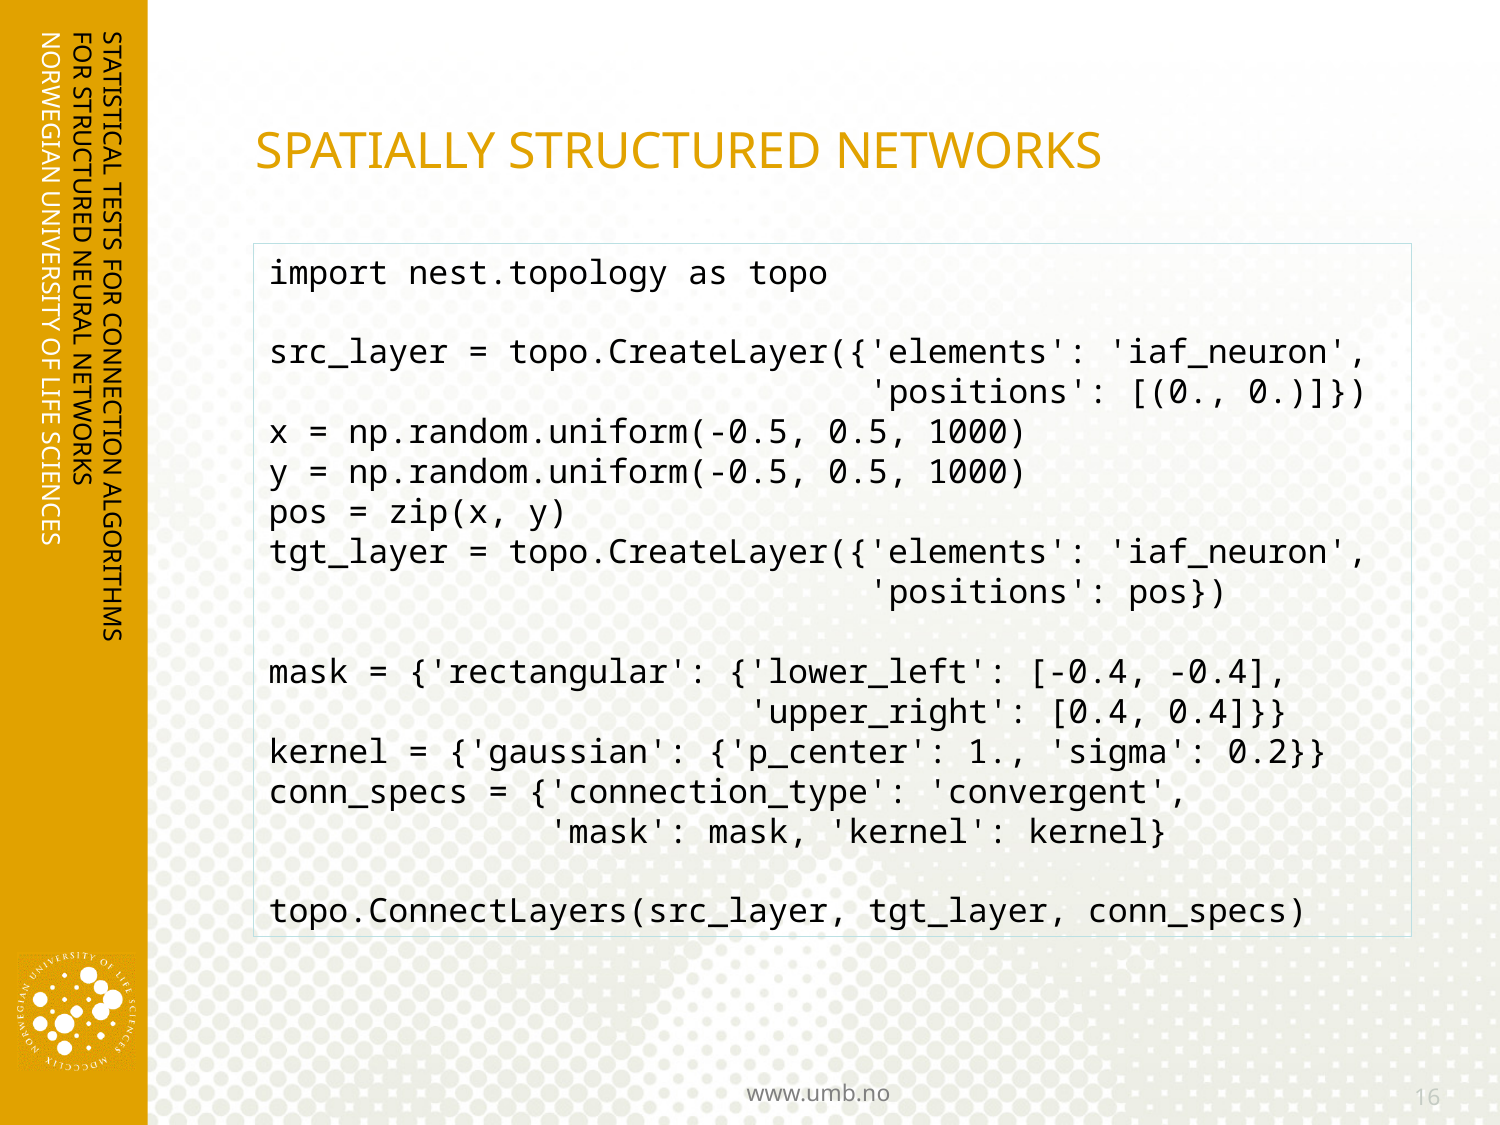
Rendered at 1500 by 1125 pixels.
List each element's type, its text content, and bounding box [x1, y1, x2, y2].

picture [17, 952, 136, 1071]
picture [148, 0, 1500, 1125]
list [249, 219, 1413, 1008]
text_box import nest.topology as topo src_layer = topo.CreateLayer({'elements': 'iaf_neuron', 'positions': [(0., 0.)]}) x = np.random.uniform(-0.5, 0.5, 1000) y = np.random.uniform(-0.5, 0.5, 1000) pos = zip(x, y) tgt_layer = topo.CreateLayer({'elements': 'iaf_neuron', 'positions': pos}) mask = {'rectangular': {'lower_left': [-0.4, -0.4], 'upper_right': [0.4, 0.4]}} kernel = {'gaussian': {'p_center': 1., 'sigma': 0.2}} conn_specs = {'connection_type': 'convergent', 'mask': mask, 'kernel': kernel} topo.ConnectLayers(src_layer, tgt_layer, conn_specs) [253, 243, 1412, 937]
footer STATISTICAL TESTS FOR CONNECTION ALGORITHMS FOR STRUCTURED NEURAL NETWORKS [74, 31, 123, 657]
title SPATIALLY STRUCTURED NETWORKS [240, 31, 1407, 186]
slide_number 16 [1354, 1074, 1500, 1125]
